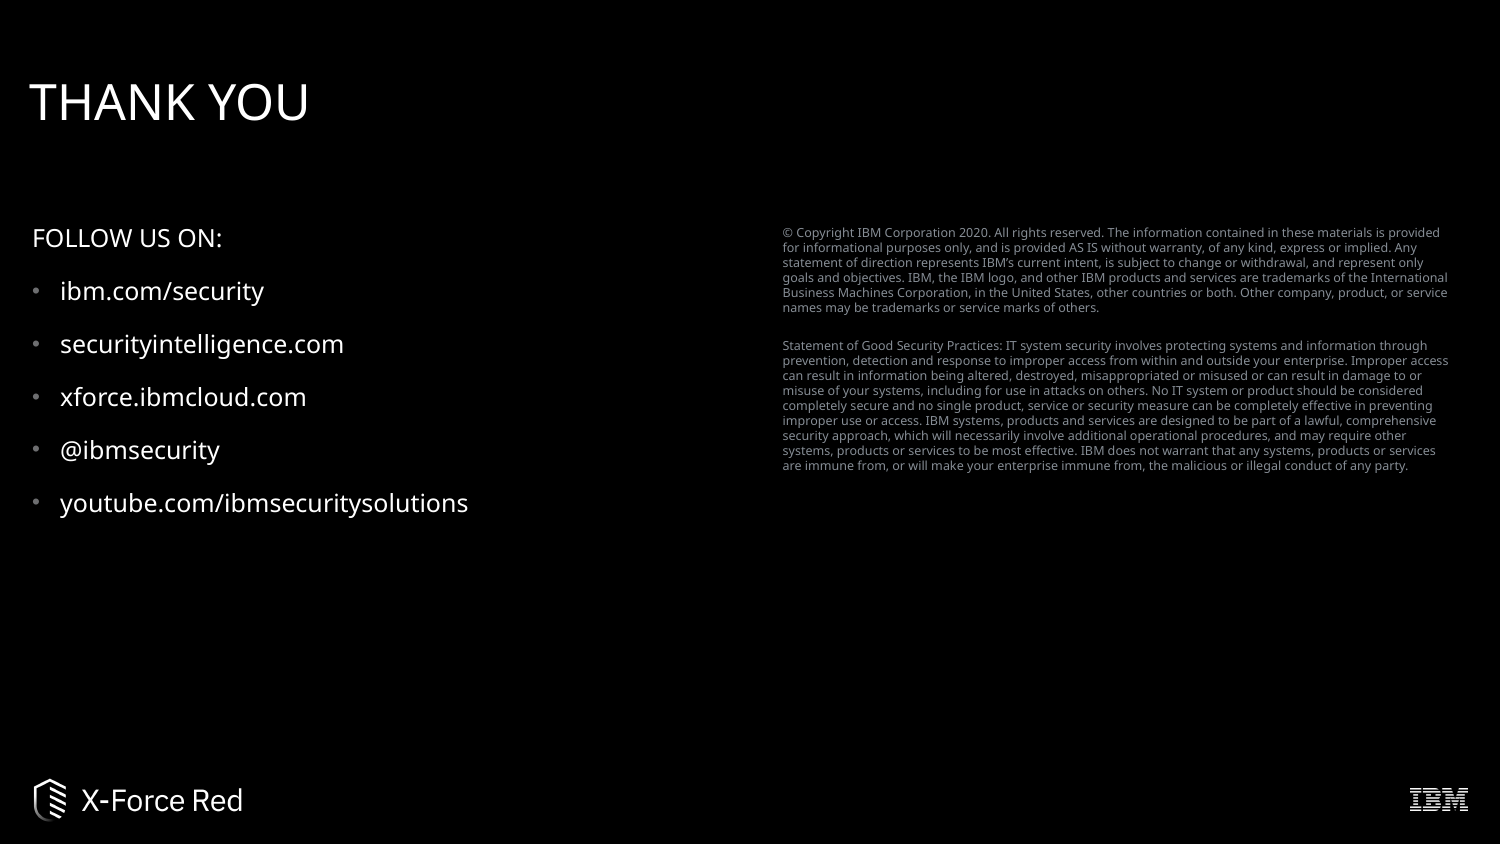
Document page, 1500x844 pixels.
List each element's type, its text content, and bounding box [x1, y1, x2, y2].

list FOLLOW US ON: ibm.com/security securityintelligence.com xforce.ibmcloud.com @ibmsecurity youtube.com/ibmsecuritysolutions [32, 222, 717, 616]
picture [1410, 788, 1468, 811]
picture [12, 756, 263, 844]
title THANK YOU [29, 76, 717, 180]
